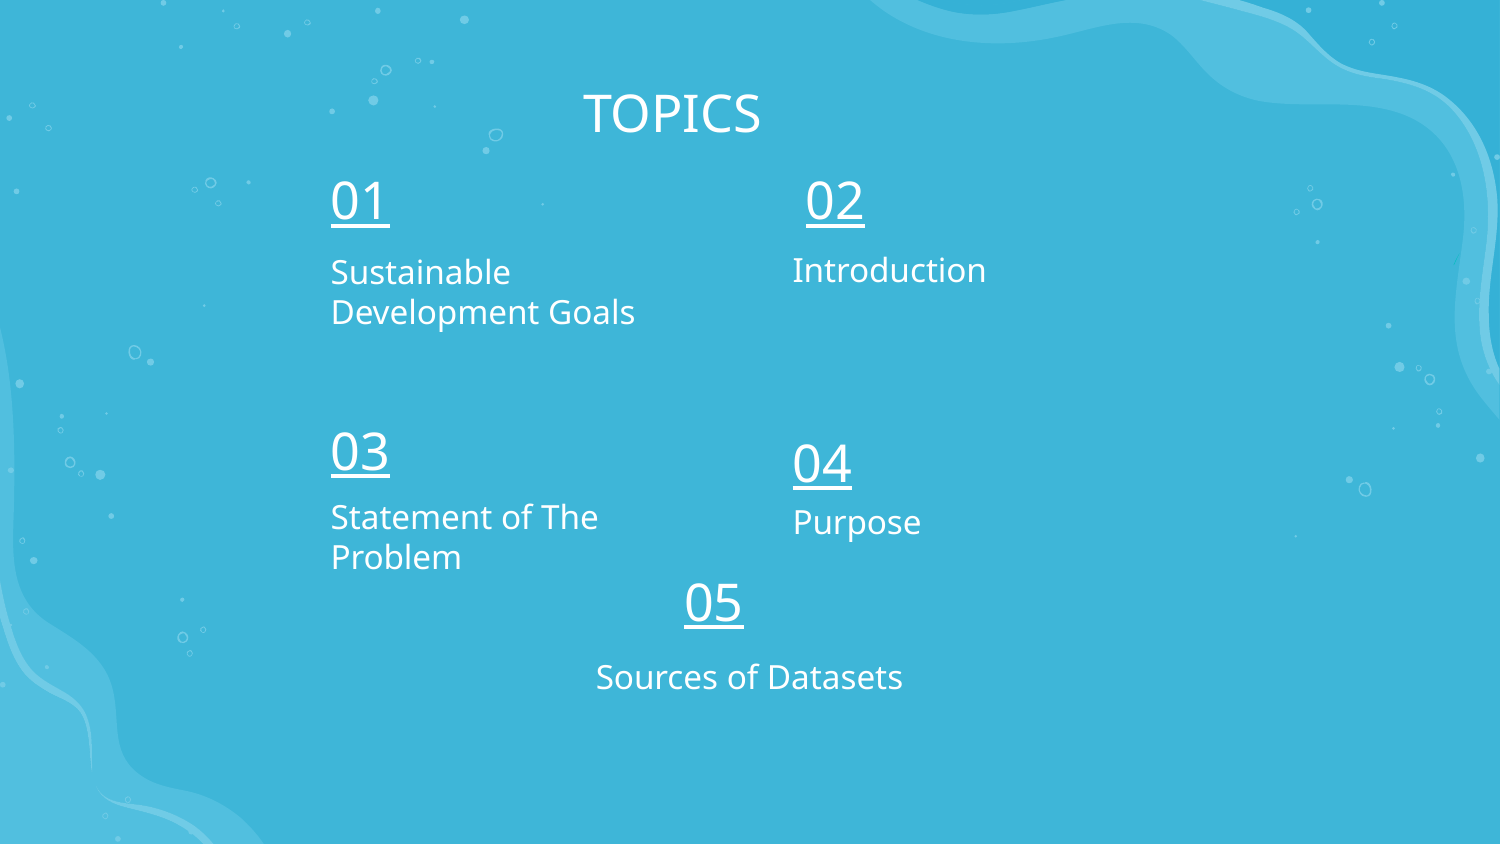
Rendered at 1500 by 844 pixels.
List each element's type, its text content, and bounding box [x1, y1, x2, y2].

title 03 [315, 412, 443, 487]
title TOPICS [118, 88, 1382, 135]
subtitle Statement of The Problem [315, 481, 723, 555]
text_box Sources of Datasets [581, 649, 919, 704]
title 04 [777, 424, 905, 498]
subtitle Purpose [777, 486, 1185, 561]
text_box 05 [669, 561, 831, 640]
subtitle Sustainable Development Goals [315, 235, 723, 310]
subtitle Introduction [777, 233, 1185, 308]
title 02 [790, 162, 918, 236]
title 01 [315, 162, 443, 236]
